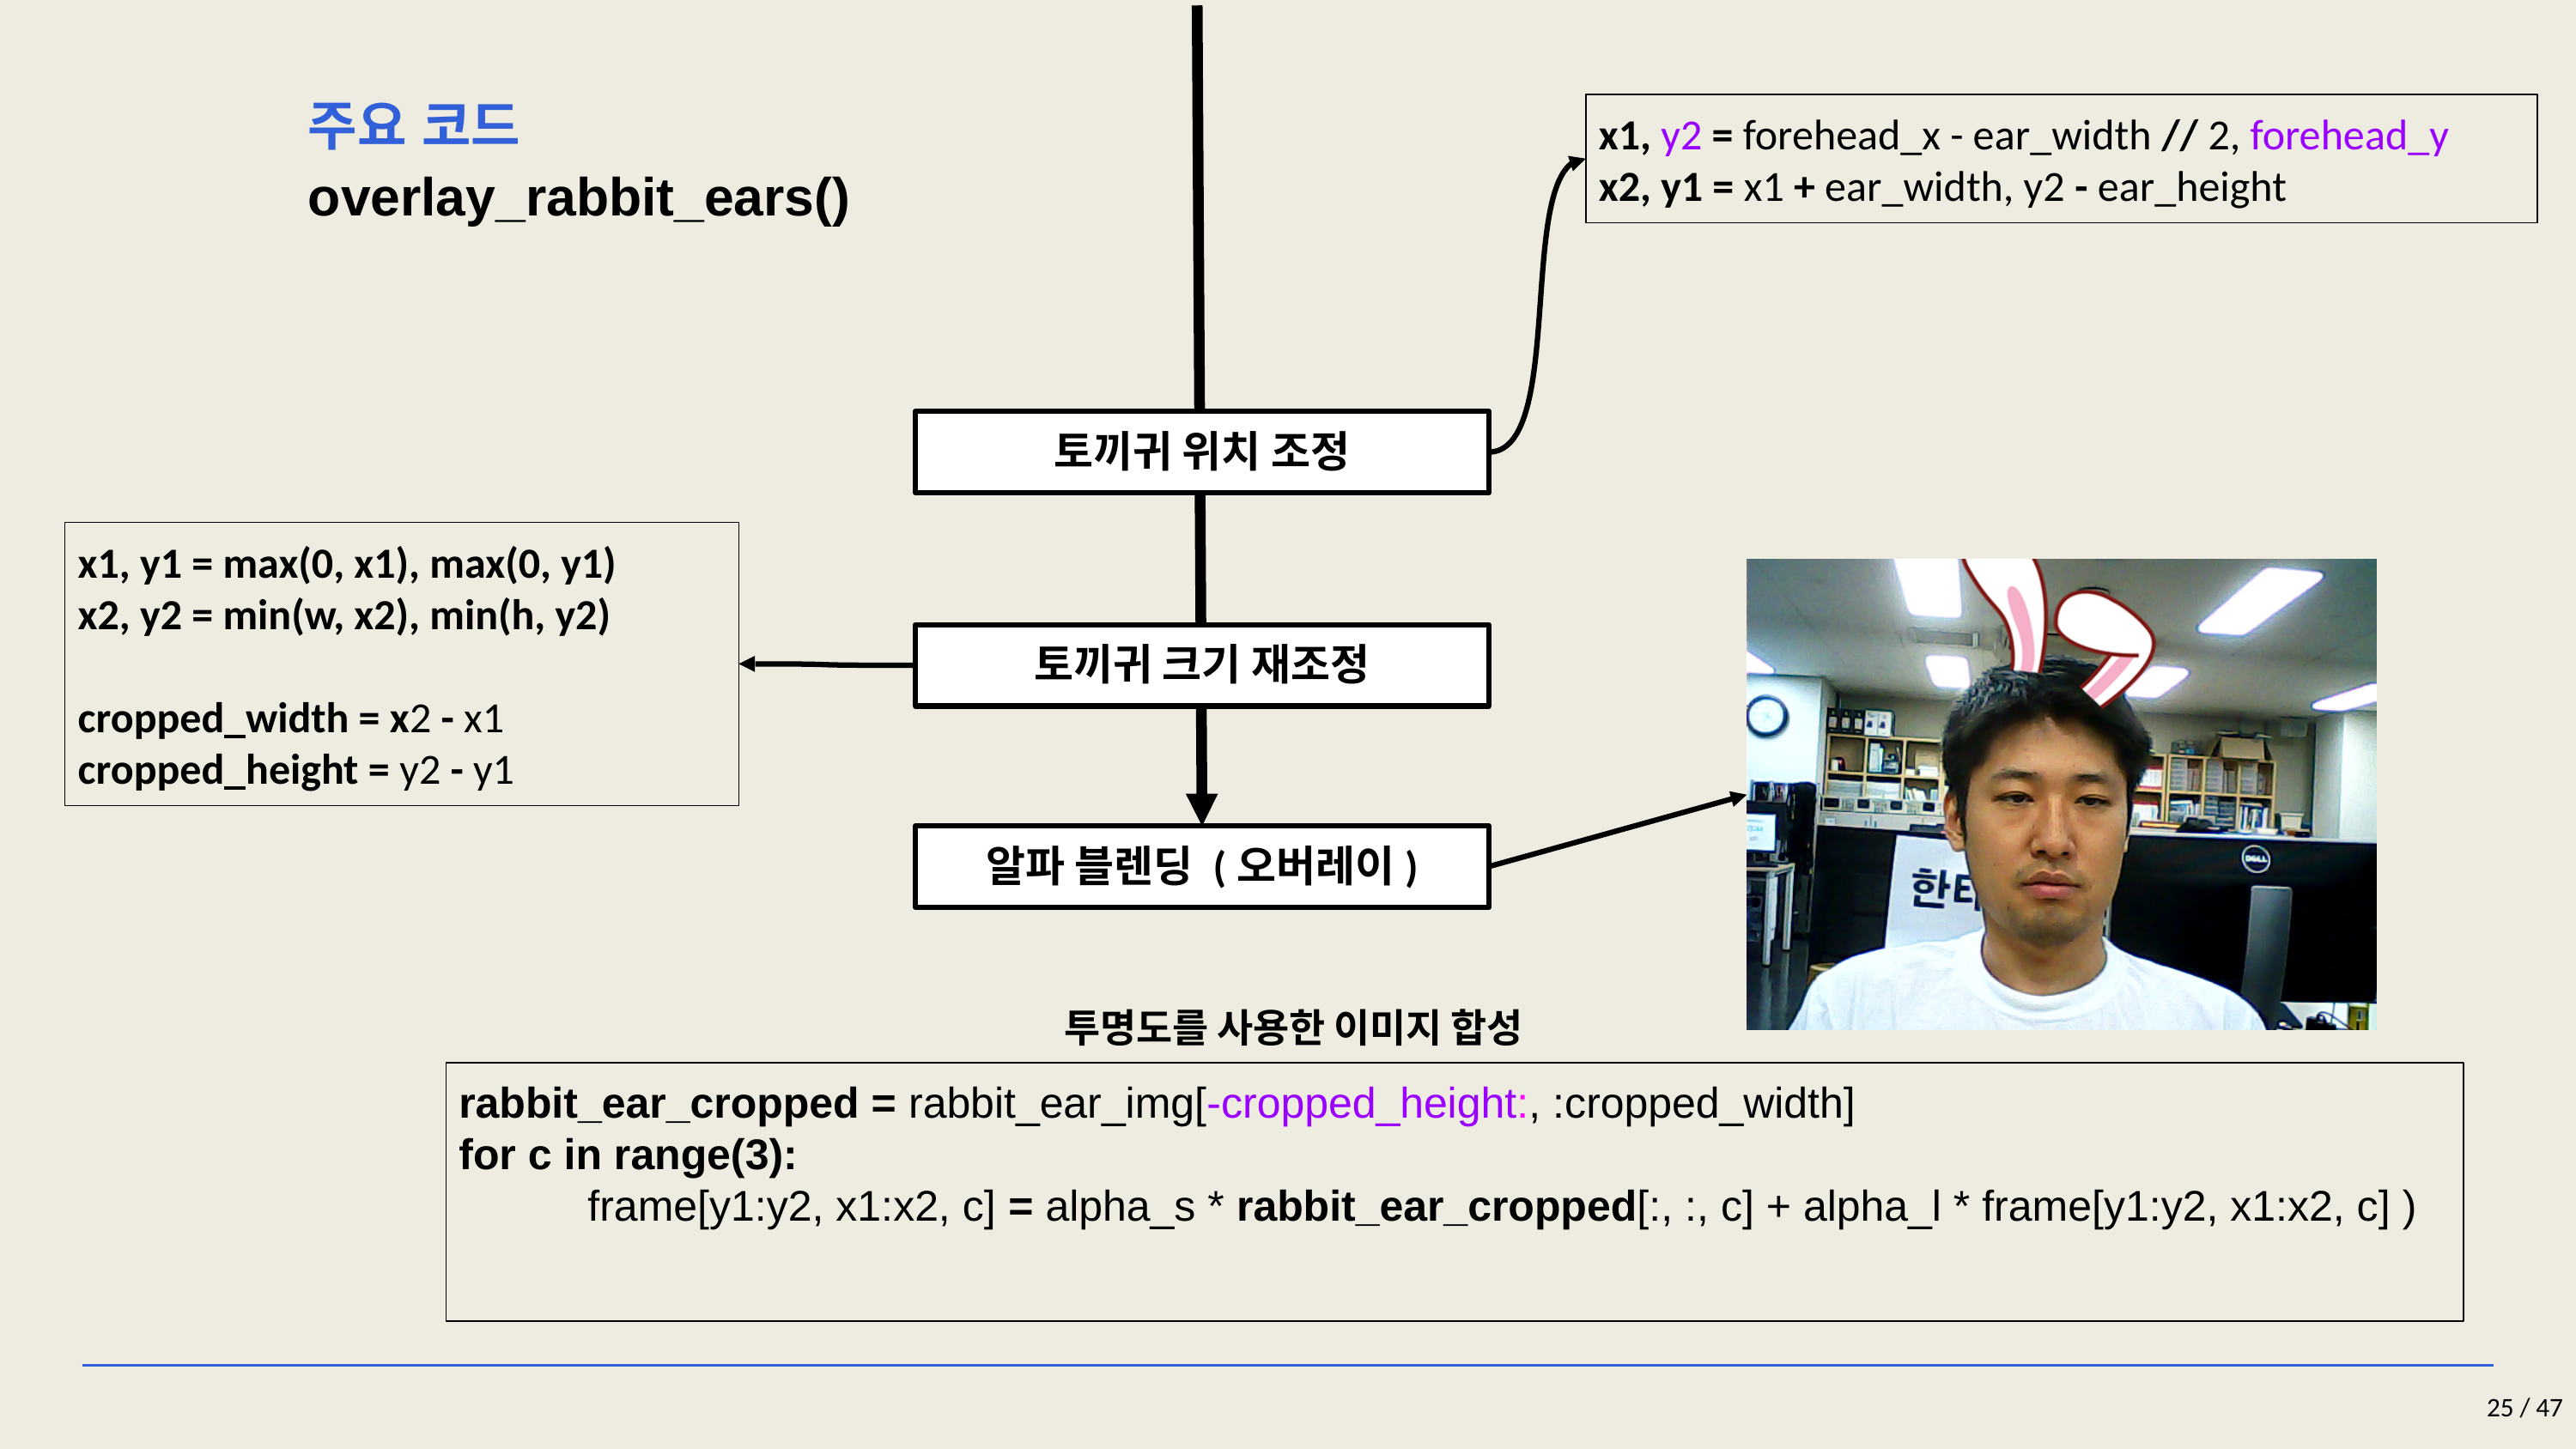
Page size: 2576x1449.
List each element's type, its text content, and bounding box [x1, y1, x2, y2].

text_box 토끼귀 위치 조정 [915, 411, 1192, 494]
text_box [1197, 5, 1203, 827]
text_box 25 / 47 [2433, 1377, 2576, 1449]
text_box 알파 블렌딩 (오버레이) [915, 826, 1489, 907]
text_box x1, y1 = max(0, x1), max(0, y1) x2, y2 = min(w, x2), min(h, y2) cropped_width = x2 - x1 cropped_height = y2 - y1 [64, 522, 739, 806]
text_box rabbit_ear_cropped = rabbit_ear_img[-cropped_height:, :cropped_width] for c in range(3): frame[y1:y2, x1:x2, c] = alpha_s * rabbit_ear_cropped[:, :, c] + alpha_l * frame[y1:y2, x1:x2, c] ) [446, 1062, 2464, 1321]
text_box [1488, 794, 1747, 867]
text_box 토끼귀 크기 재조정 [1206, 624, 1489, 706]
text_box 토끼귀 위치 조정 [1206, 411, 1489, 494]
picture [1747, 559, 2377, 1031]
text_box 주요 코드 overlay_rabbit_ears() [307, 85, 861, 298]
text_box x1, y2 = forehead_x - ear_width // 2, forehead_y x2, y1 = x1 + ear_width, y2 - ear_height [1585, 94, 2537, 223]
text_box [1488, 159, 1586, 452]
text_box 투명도를 사용한 이미지 합성 [1051, 990, 1644, 1062]
text_box 토끼귀 크기 재조정 [915, 624, 1192, 706]
